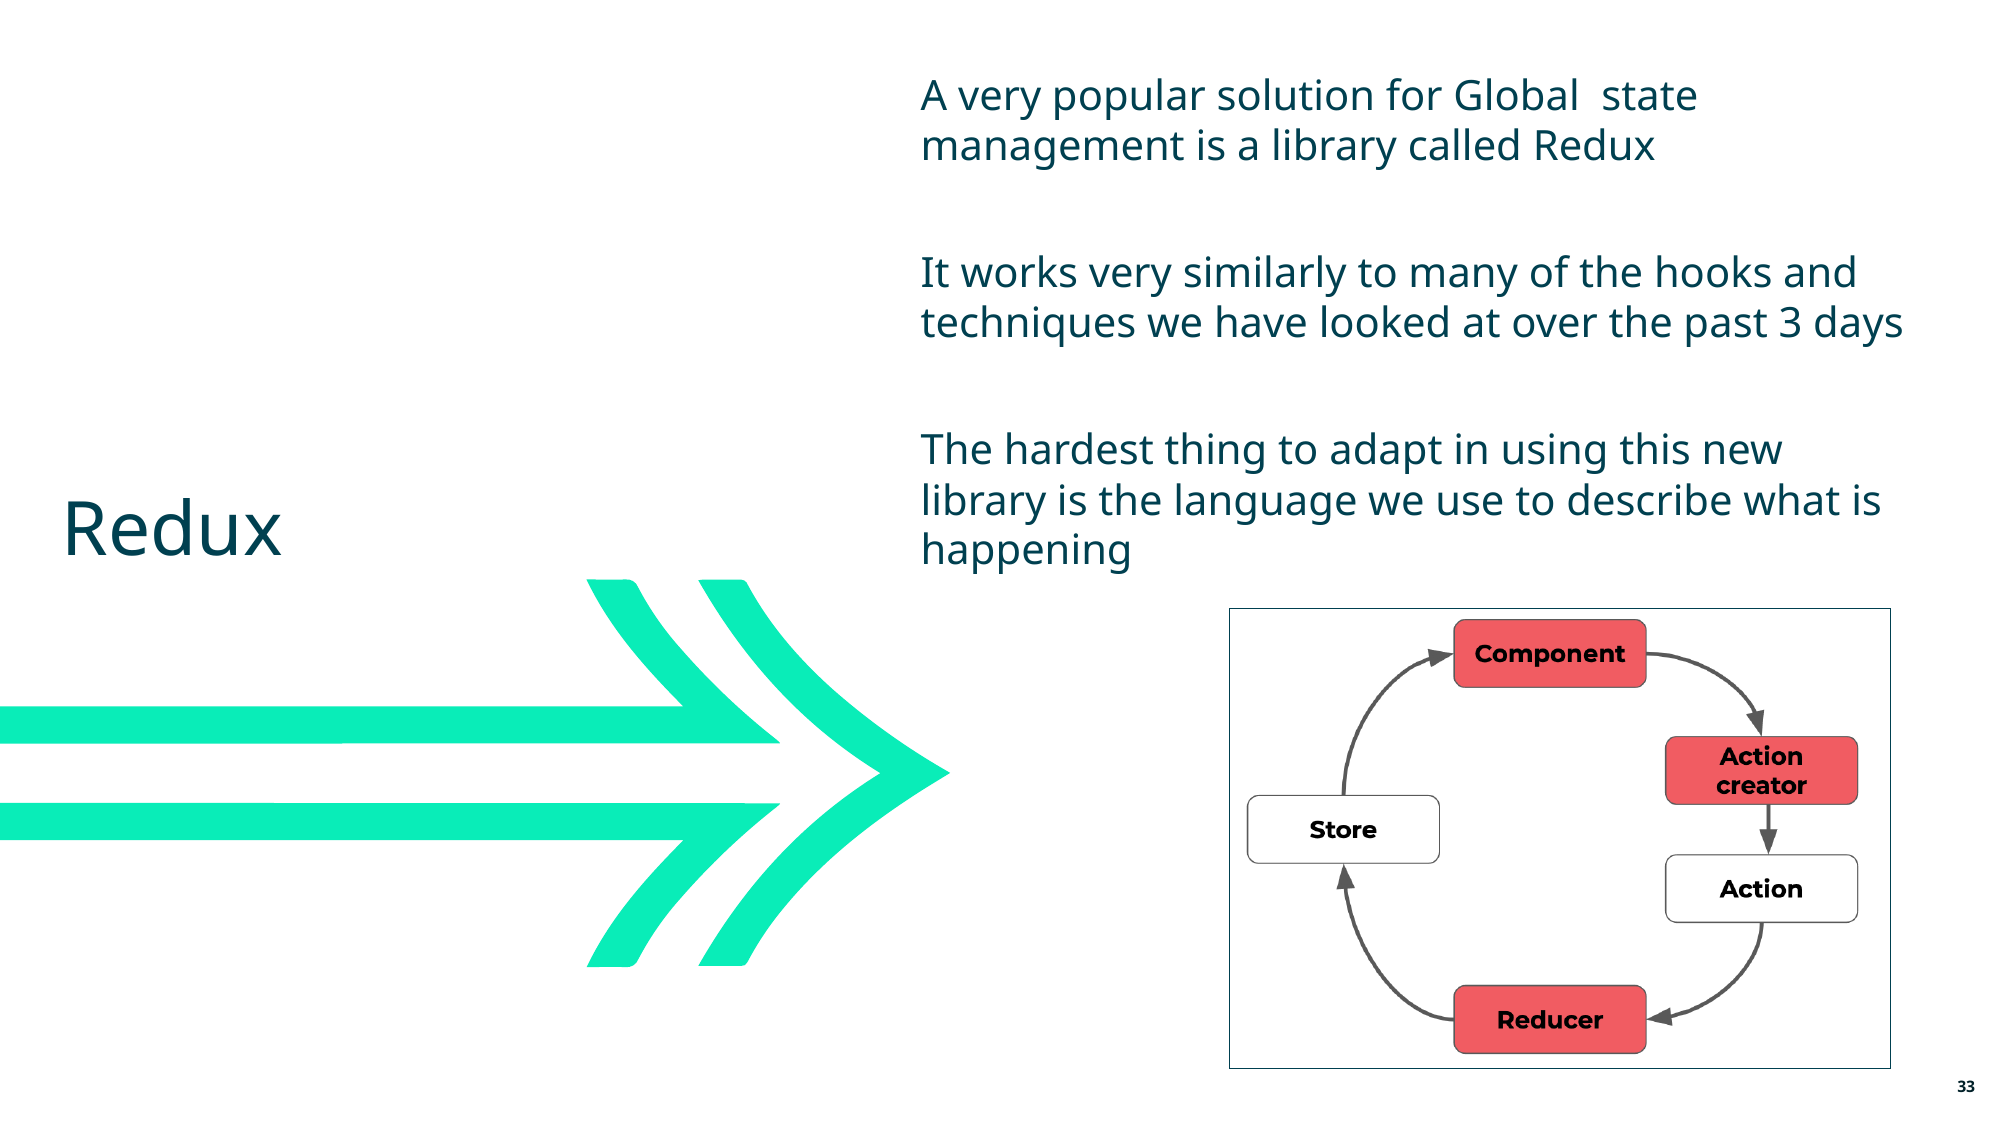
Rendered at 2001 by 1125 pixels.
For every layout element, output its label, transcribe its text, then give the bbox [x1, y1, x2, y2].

text_box A very popular solution for Global state management is a library called Redux It works very similarly to many of the hooks and techniques we have looked at over the past 3 days The hardest thing to adapt in using this new library is the language we use to describe what is happening [920, 69, 1911, 563]
picture [1231, 610, 1889, 1067]
slide_number 33 [1846, 1068, 1976, 1098]
list Redux [61, 450, 668, 571]
